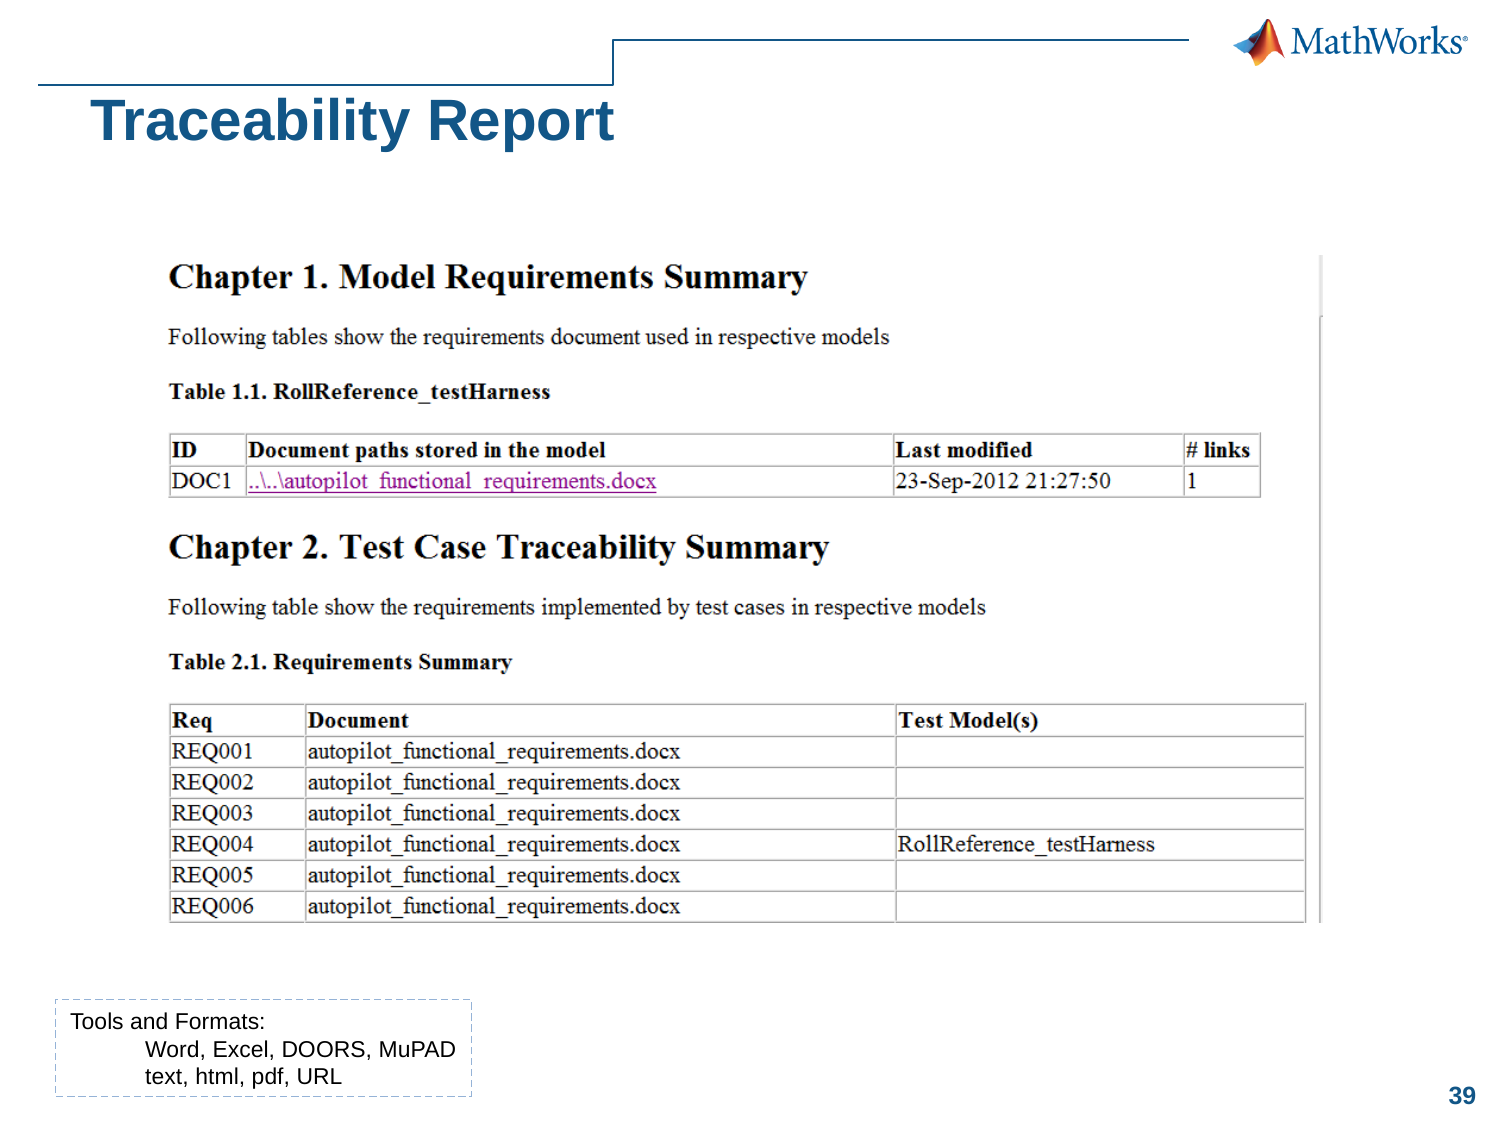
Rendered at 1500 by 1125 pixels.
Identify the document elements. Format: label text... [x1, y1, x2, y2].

text_box Tools and Formats: Word, Excel, DOORS, MuPAD text, html, pdf, URL [55, 999, 472, 1097]
picture [1226, 7, 1483, 78]
picture [159, 255, 1323, 923]
title Traceability Report [75, 75, 1400, 238]
